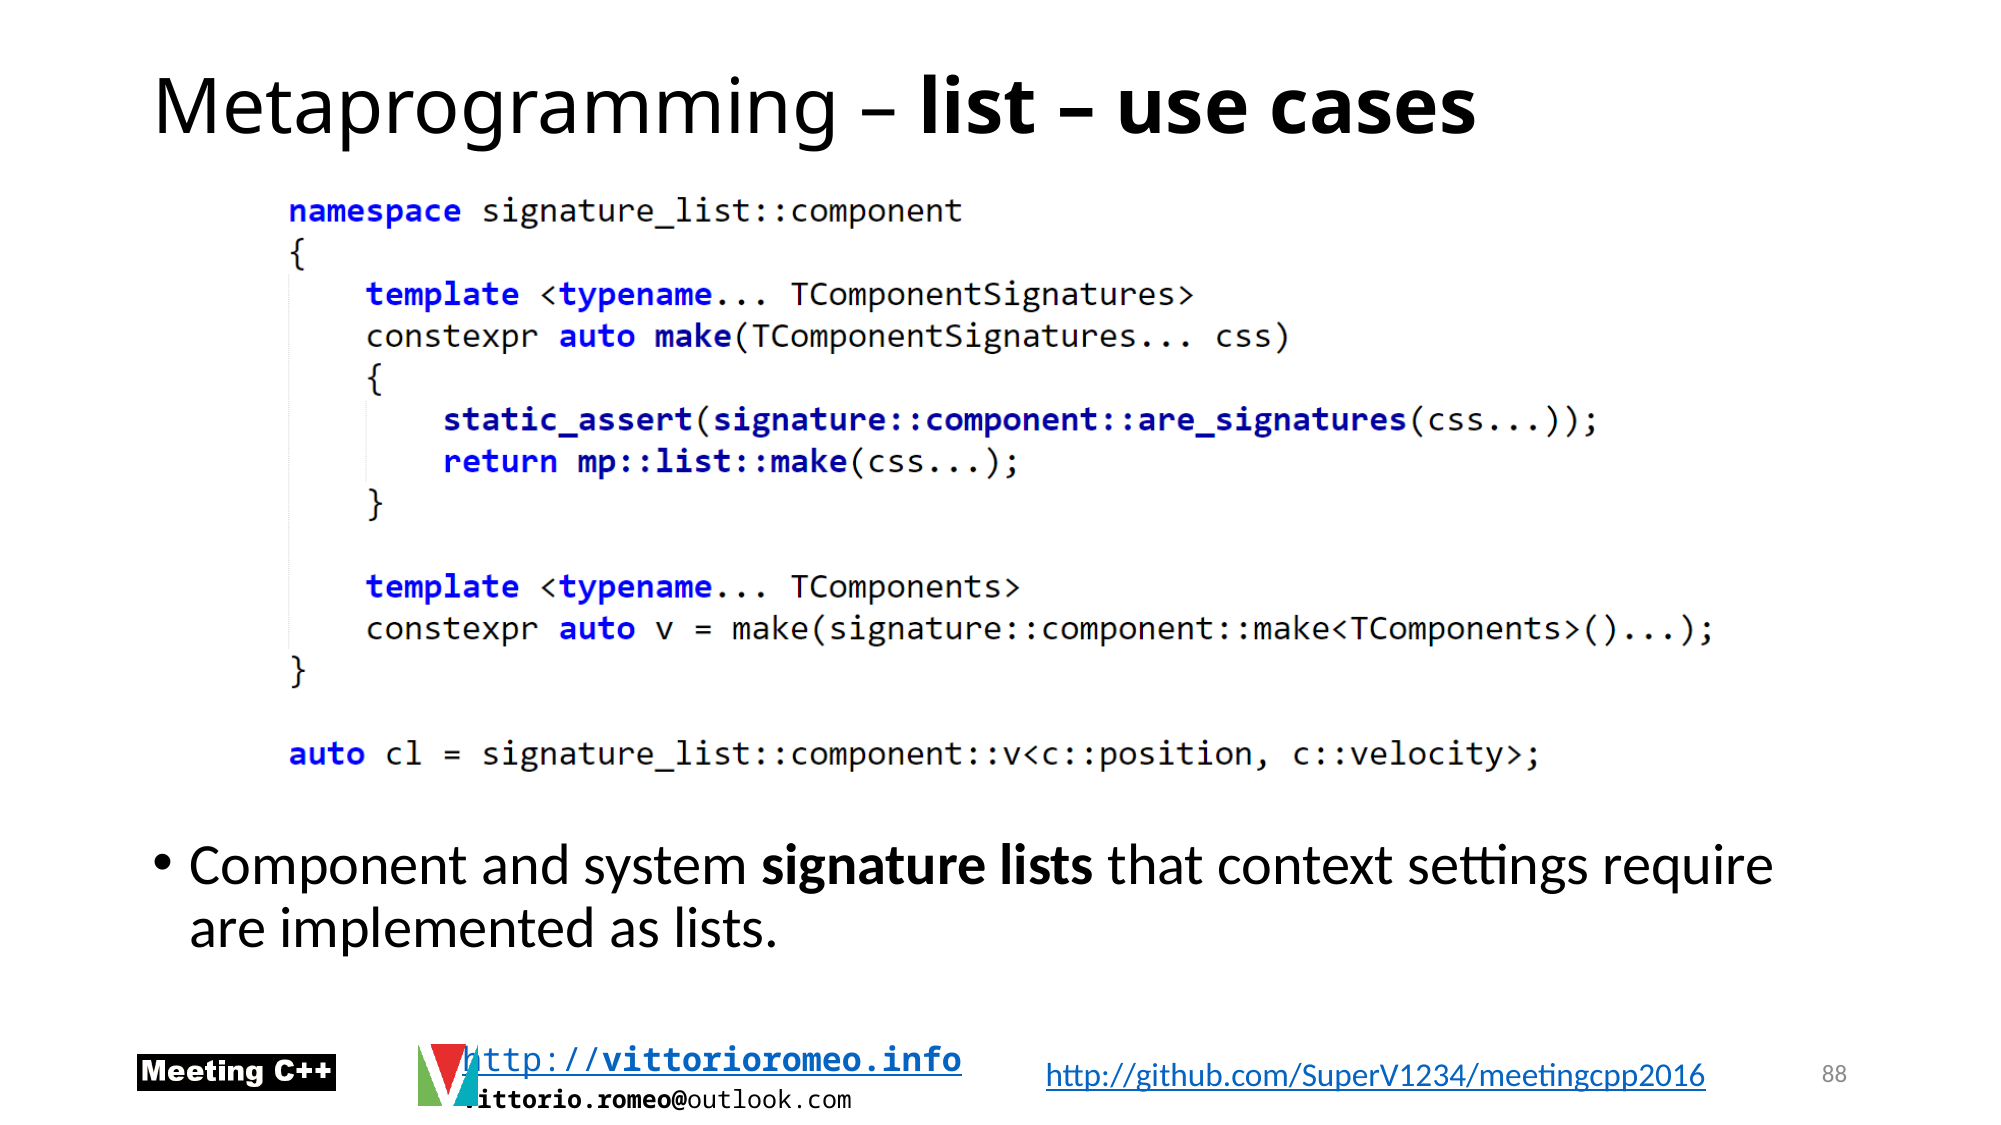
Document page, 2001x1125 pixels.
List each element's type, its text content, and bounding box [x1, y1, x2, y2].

picture [418, 1044, 478, 1106]
list Component and system signature lists that context settings require are implemented as lists. [137, 826, 1863, 983]
title Metaprogramming – list – use cases [137, 59, 1863, 159]
slide_number 88 [1793, 1042, 1863, 1103]
picture [137, 1054, 336, 1091]
picture [278, 191, 1723, 784]
